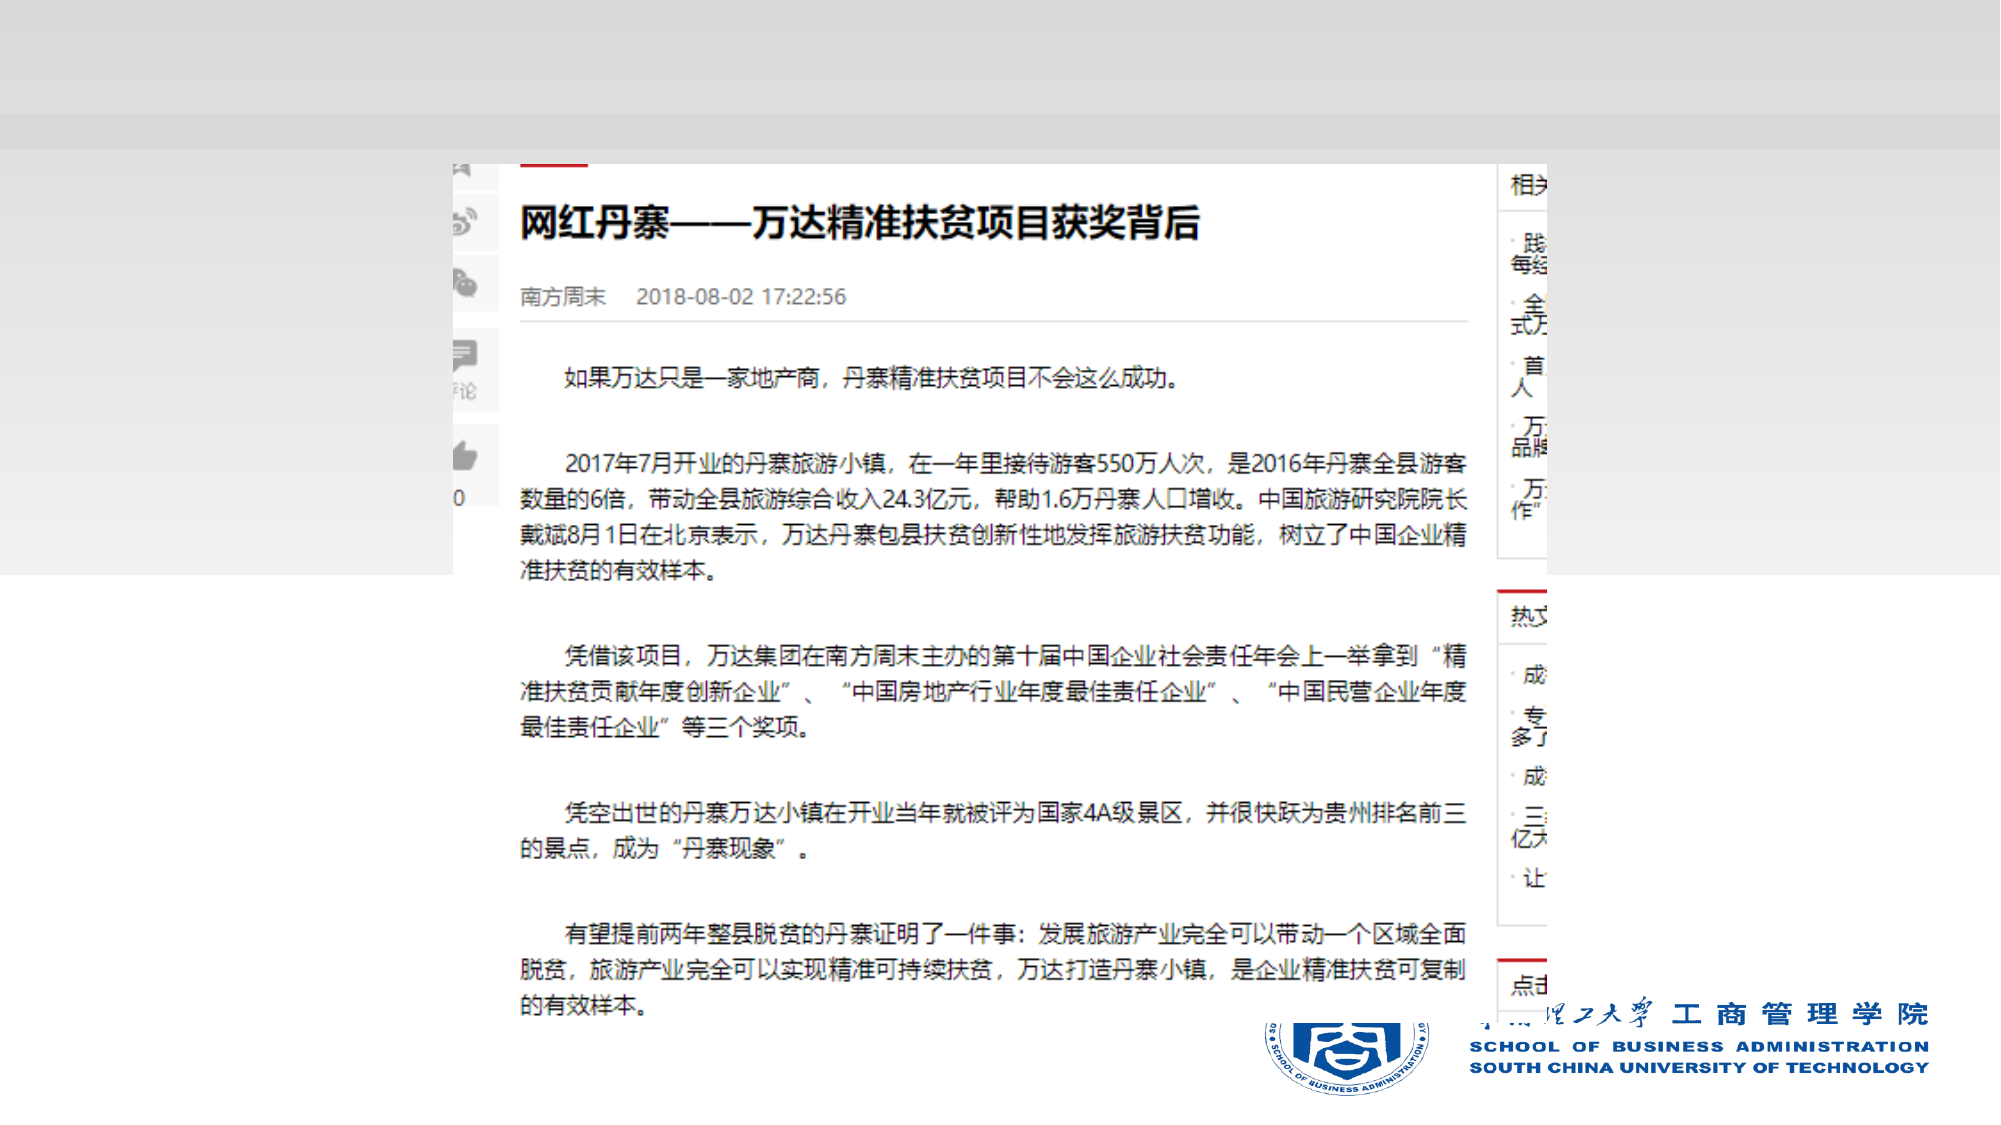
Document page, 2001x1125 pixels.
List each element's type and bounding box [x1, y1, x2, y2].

list [453, 164, 1547, 1023]
picture [1241, 941, 1961, 1125]
